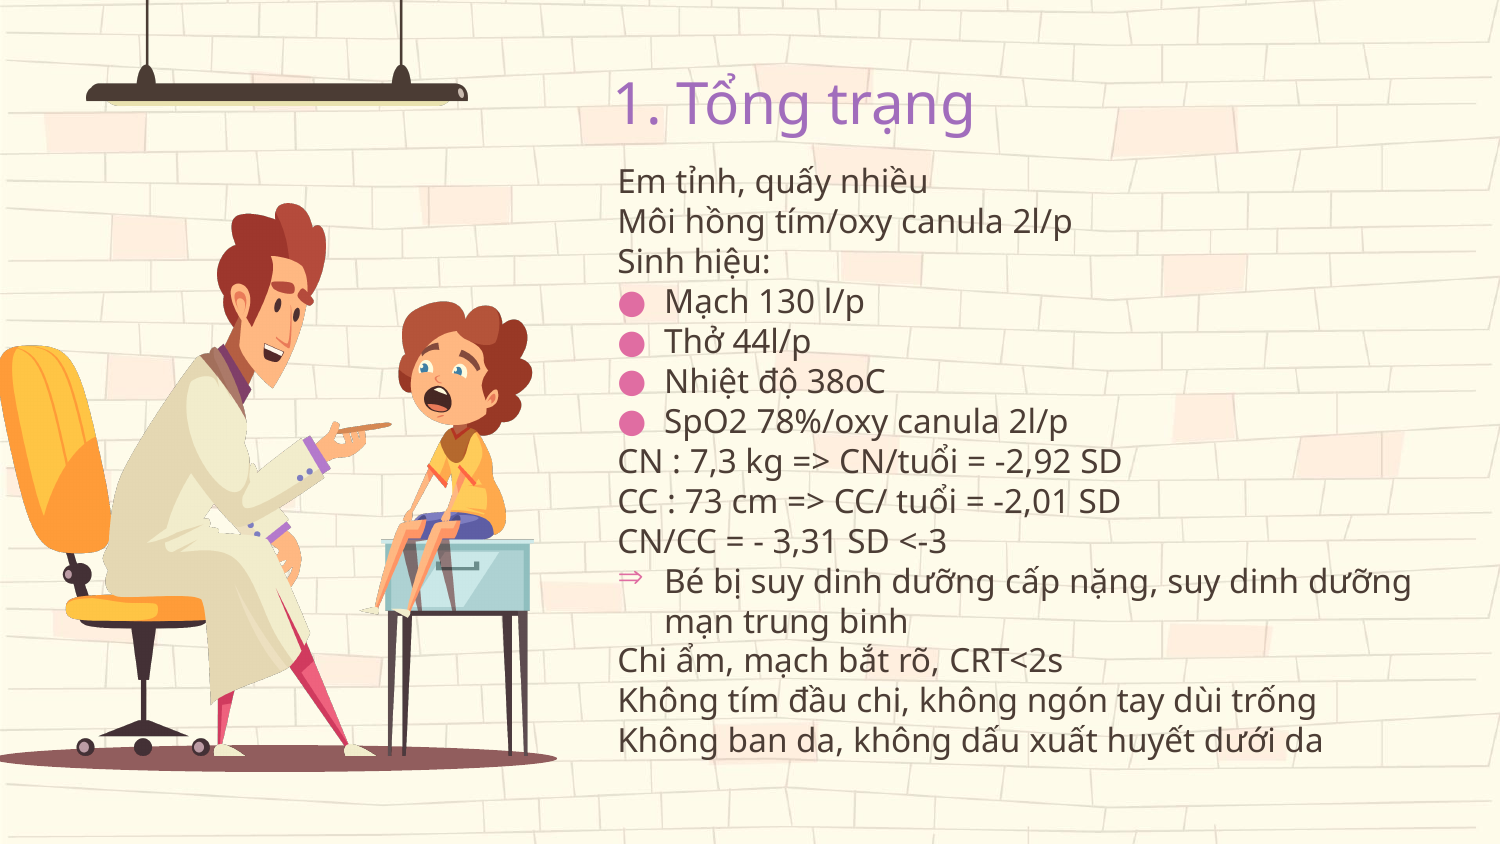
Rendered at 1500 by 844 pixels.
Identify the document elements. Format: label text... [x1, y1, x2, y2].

title 1. Tổng trạng [597, 51, 1231, 151]
text_box [17, 753, 558, 772]
picture [0, 0, 1500, 844]
list Em tỉnh, quấy nhiều Môi hồng tím/oxy canula 2l/p Sinh hiệu: Mạch 130 l/p Thở 44l/p Nhiệt độ 38oC SpO2 78%/oxy canula 2l/p CN : 7,3 kg => CN/tuổi = -2,92 SD CC : 73 cm => CC/ tuổi = -2,01 SD CN/CC = - 3,31 SD <-3 Bé bị suy dinh dưỡng cấp nặng, suy dinh dưỡng mạn trung binh Chi ẩm, mạch bắt rõ, CRT<2s Không tím đầu chi, không ngón tay dùi trống Không ban da, không dấu xuất huyết dưới da [602, 145, 1448, 800]
